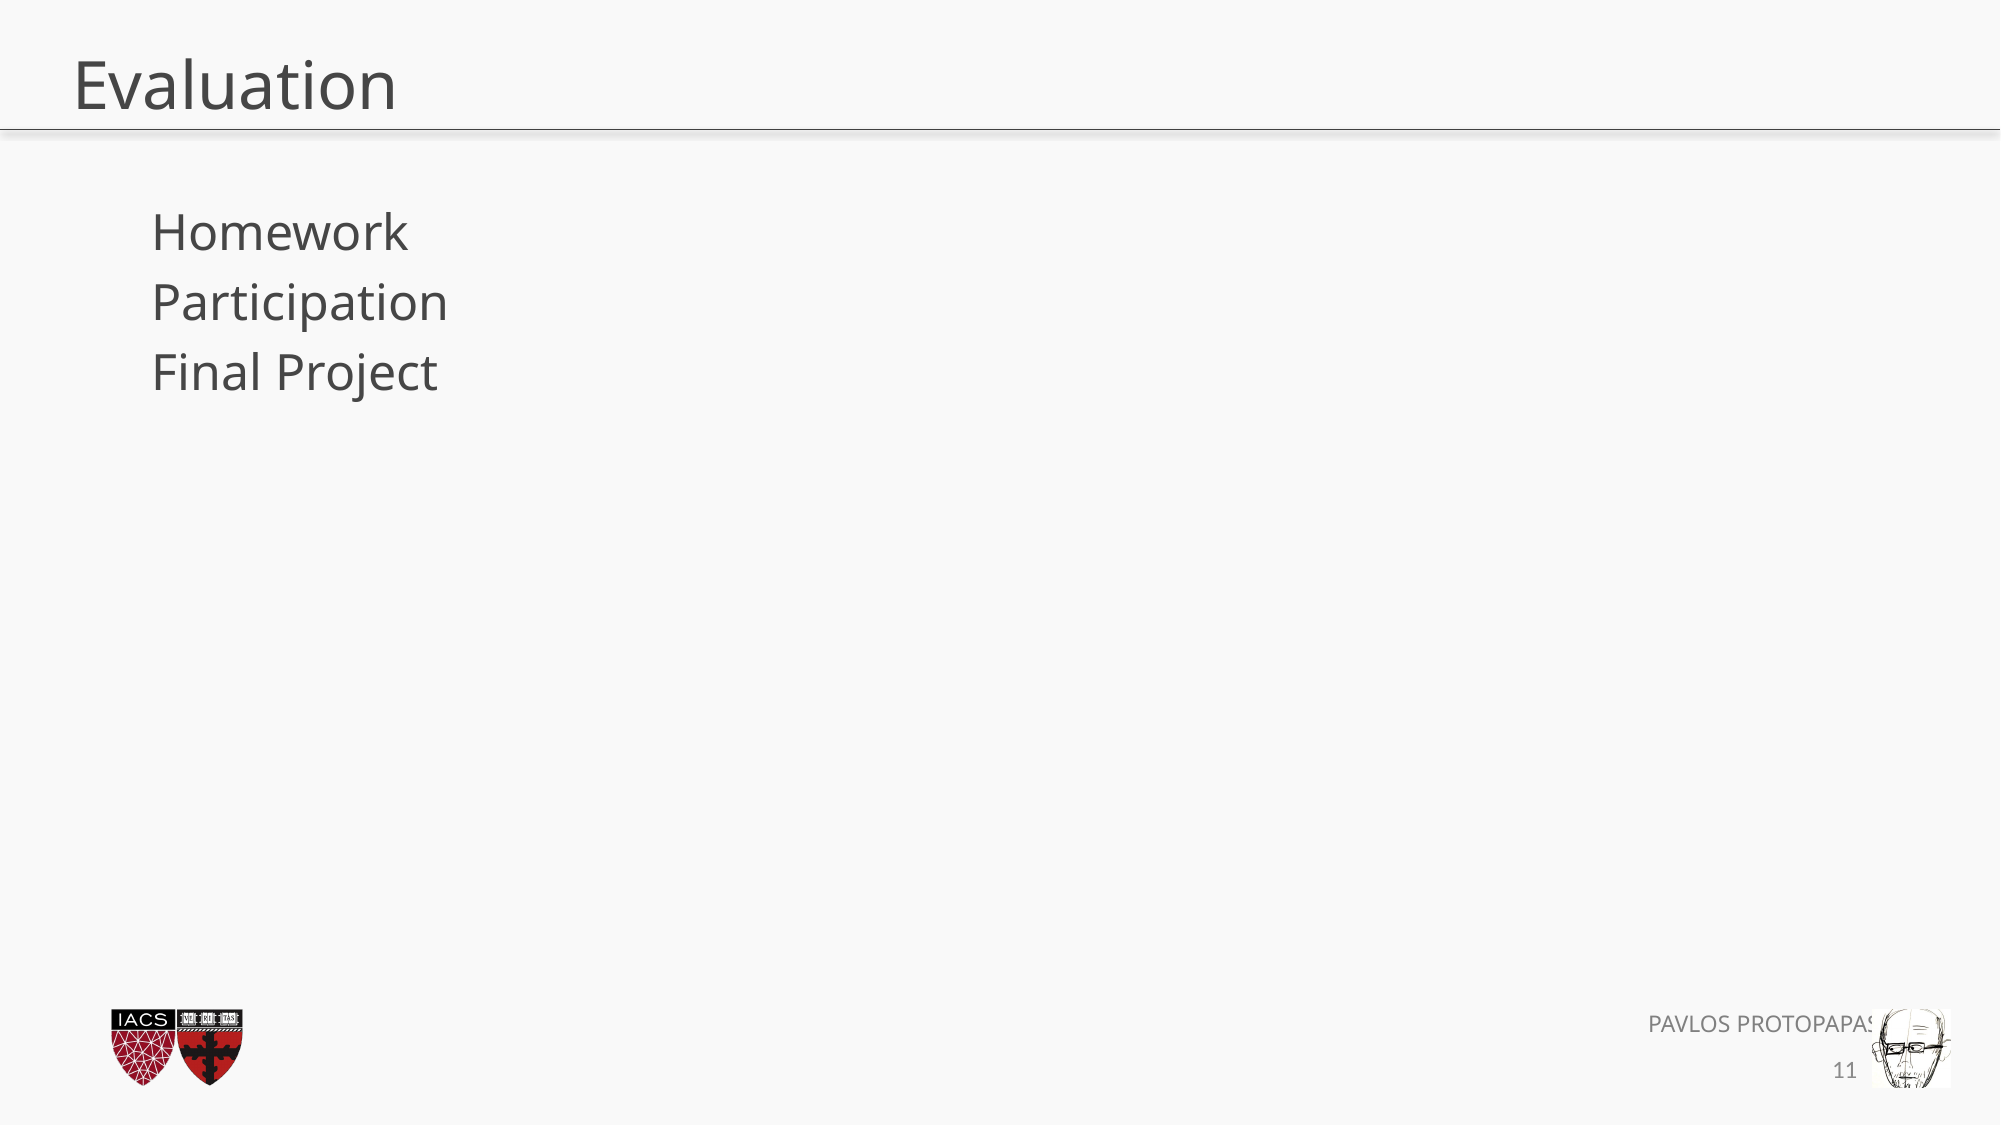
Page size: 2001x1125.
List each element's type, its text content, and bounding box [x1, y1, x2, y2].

picture [109, 1009, 243, 1086]
picture [1872, 1009, 1951, 1088]
title Evaluation [57, 35, 1943, 162]
list Homework Participation Final Project [136, 193, 1831, 540]
slide_number 11 [1405, 1038, 1873, 1099]
